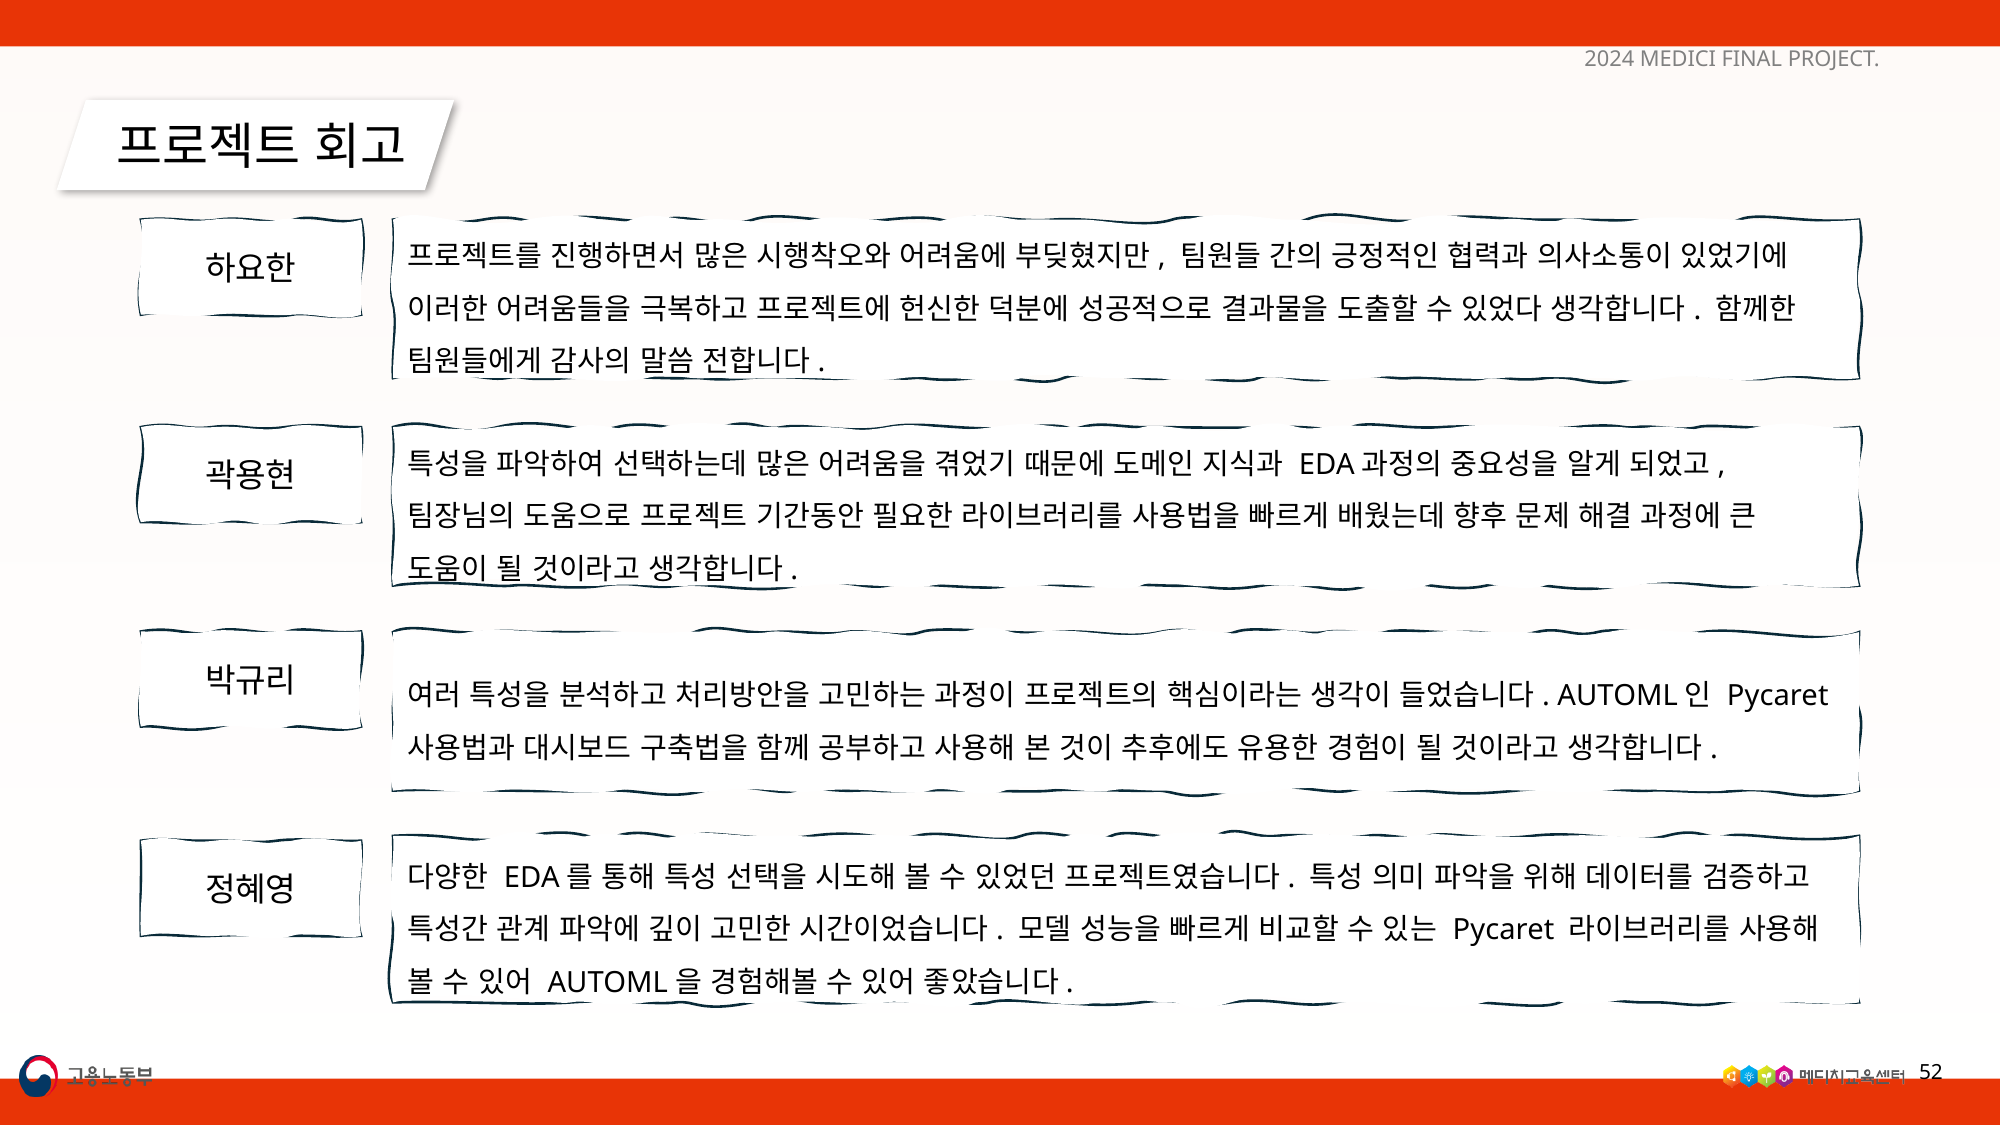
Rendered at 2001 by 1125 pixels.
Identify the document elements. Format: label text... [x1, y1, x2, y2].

text_box 2024 MEDICI FINAL PROJECT. [1505, 37, 1959, 79]
text_box [0, 1077, 2000, 1125]
text_box 프로젝트 회고 [101, 107, 500, 182]
text_box [0, 0, 2000, 48]
text_box 52 [1904, 1038, 1972, 1091]
picture [1713, 1054, 1915, 1098]
picture [18, 1055, 153, 1098]
text_box [54, 98, 457, 192]
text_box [140, 219, 1860, 1003]
